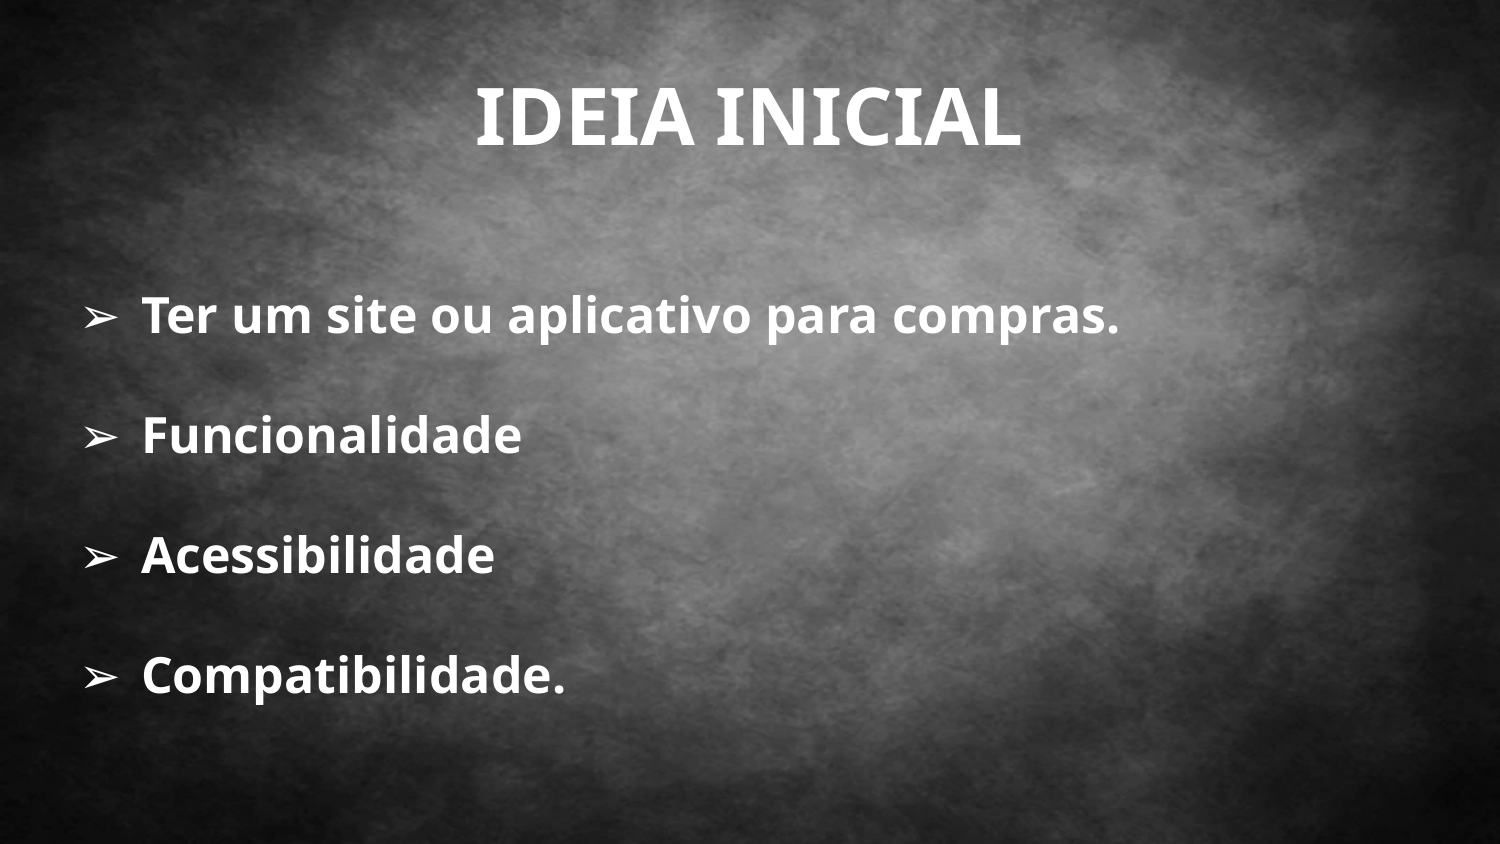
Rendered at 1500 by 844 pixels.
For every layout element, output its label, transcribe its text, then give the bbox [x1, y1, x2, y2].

list Ter um site ou aplicativo para compras. Funcionalidade Acessibilidade Compatibilidade. [51, 208, 1449, 770]
picture [0, 0, 1500, 844]
title IDEIA INICIAL [51, 51, 1449, 145]
